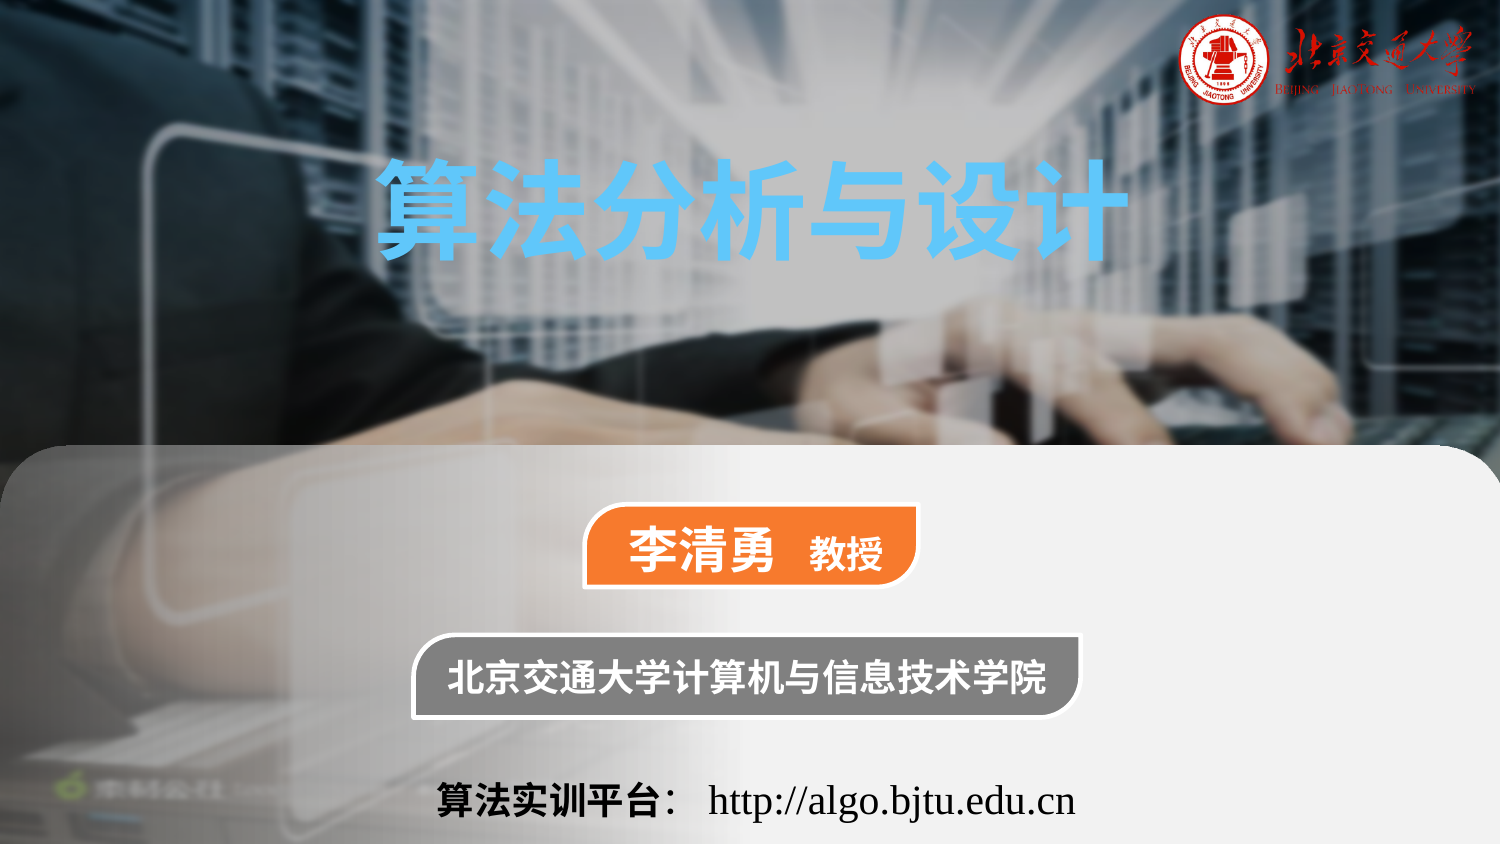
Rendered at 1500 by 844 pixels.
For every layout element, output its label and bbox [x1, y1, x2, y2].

text_box [584, 504, 919, 588]
picture [0, 0, 1500, 844]
